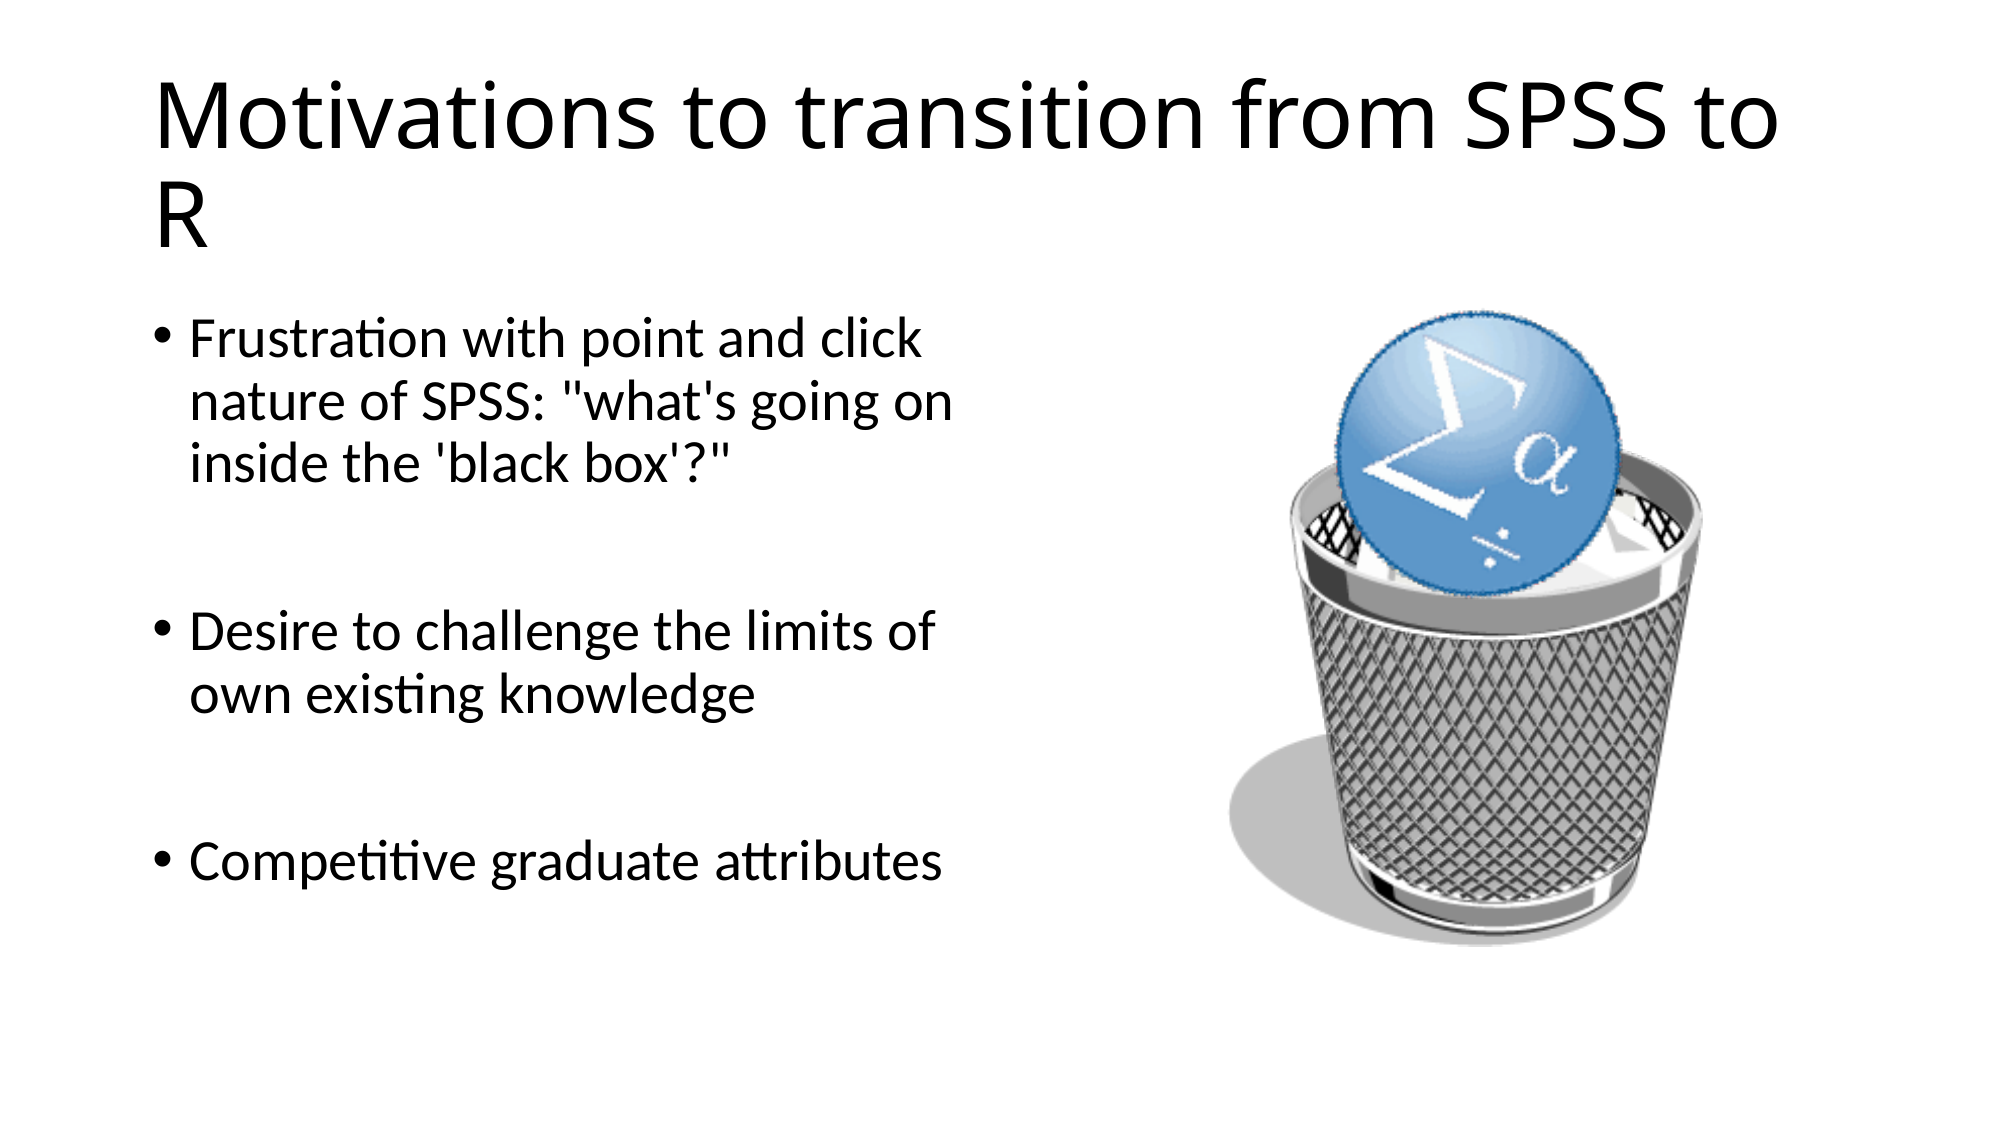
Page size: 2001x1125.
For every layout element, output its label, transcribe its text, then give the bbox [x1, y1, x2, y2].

picture [1220, 264, 1737, 947]
title Motivations to transition from SPSS to R [137, 59, 1863, 278]
list Frustration with point and click nature of SPSS: "what's going on inside the 'black box'?" Desire to challenge the limits of own existing knowledge Competitive graduate attributes [137, 299, 1000, 1014]
